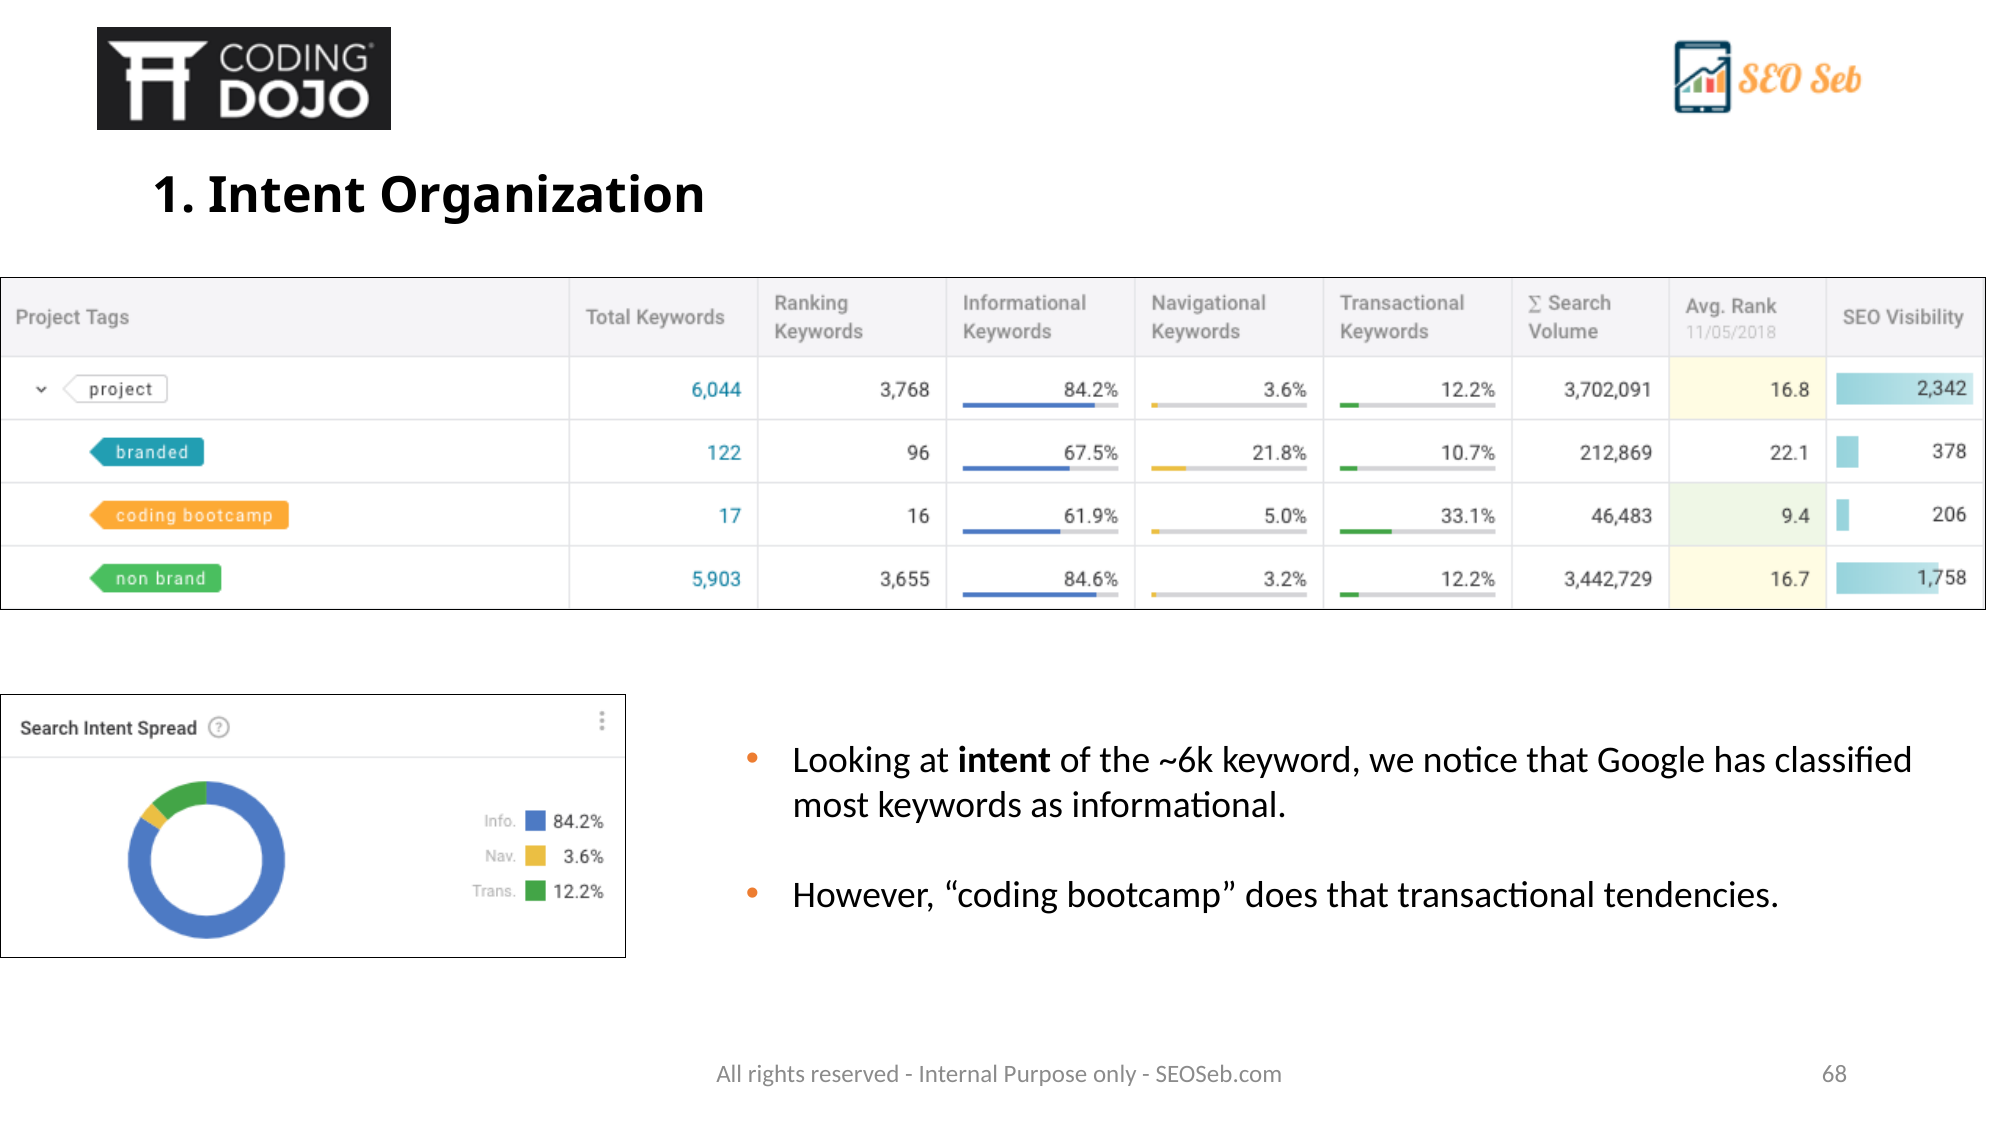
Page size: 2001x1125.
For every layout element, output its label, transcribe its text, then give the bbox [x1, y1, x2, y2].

text_box Looking at intent of the ~6k keyword, we notice that Google has classified most keywords as informational. However, “coding bootcamp” does that transactional tendencies. [731, 727, 1944, 923]
picture [97, 27, 391, 130]
picture [0, 277, 1986, 610]
picture [1657, 27, 1881, 130]
footer All rights reserved - Internal Purpose only - SEOSeb.com [662, 1042, 1338, 1103]
title 1. Intent Organization [137, 151, 1863, 240]
picture [0, 694, 626, 958]
slide_number 68 [1412, 1042, 1863, 1103]
